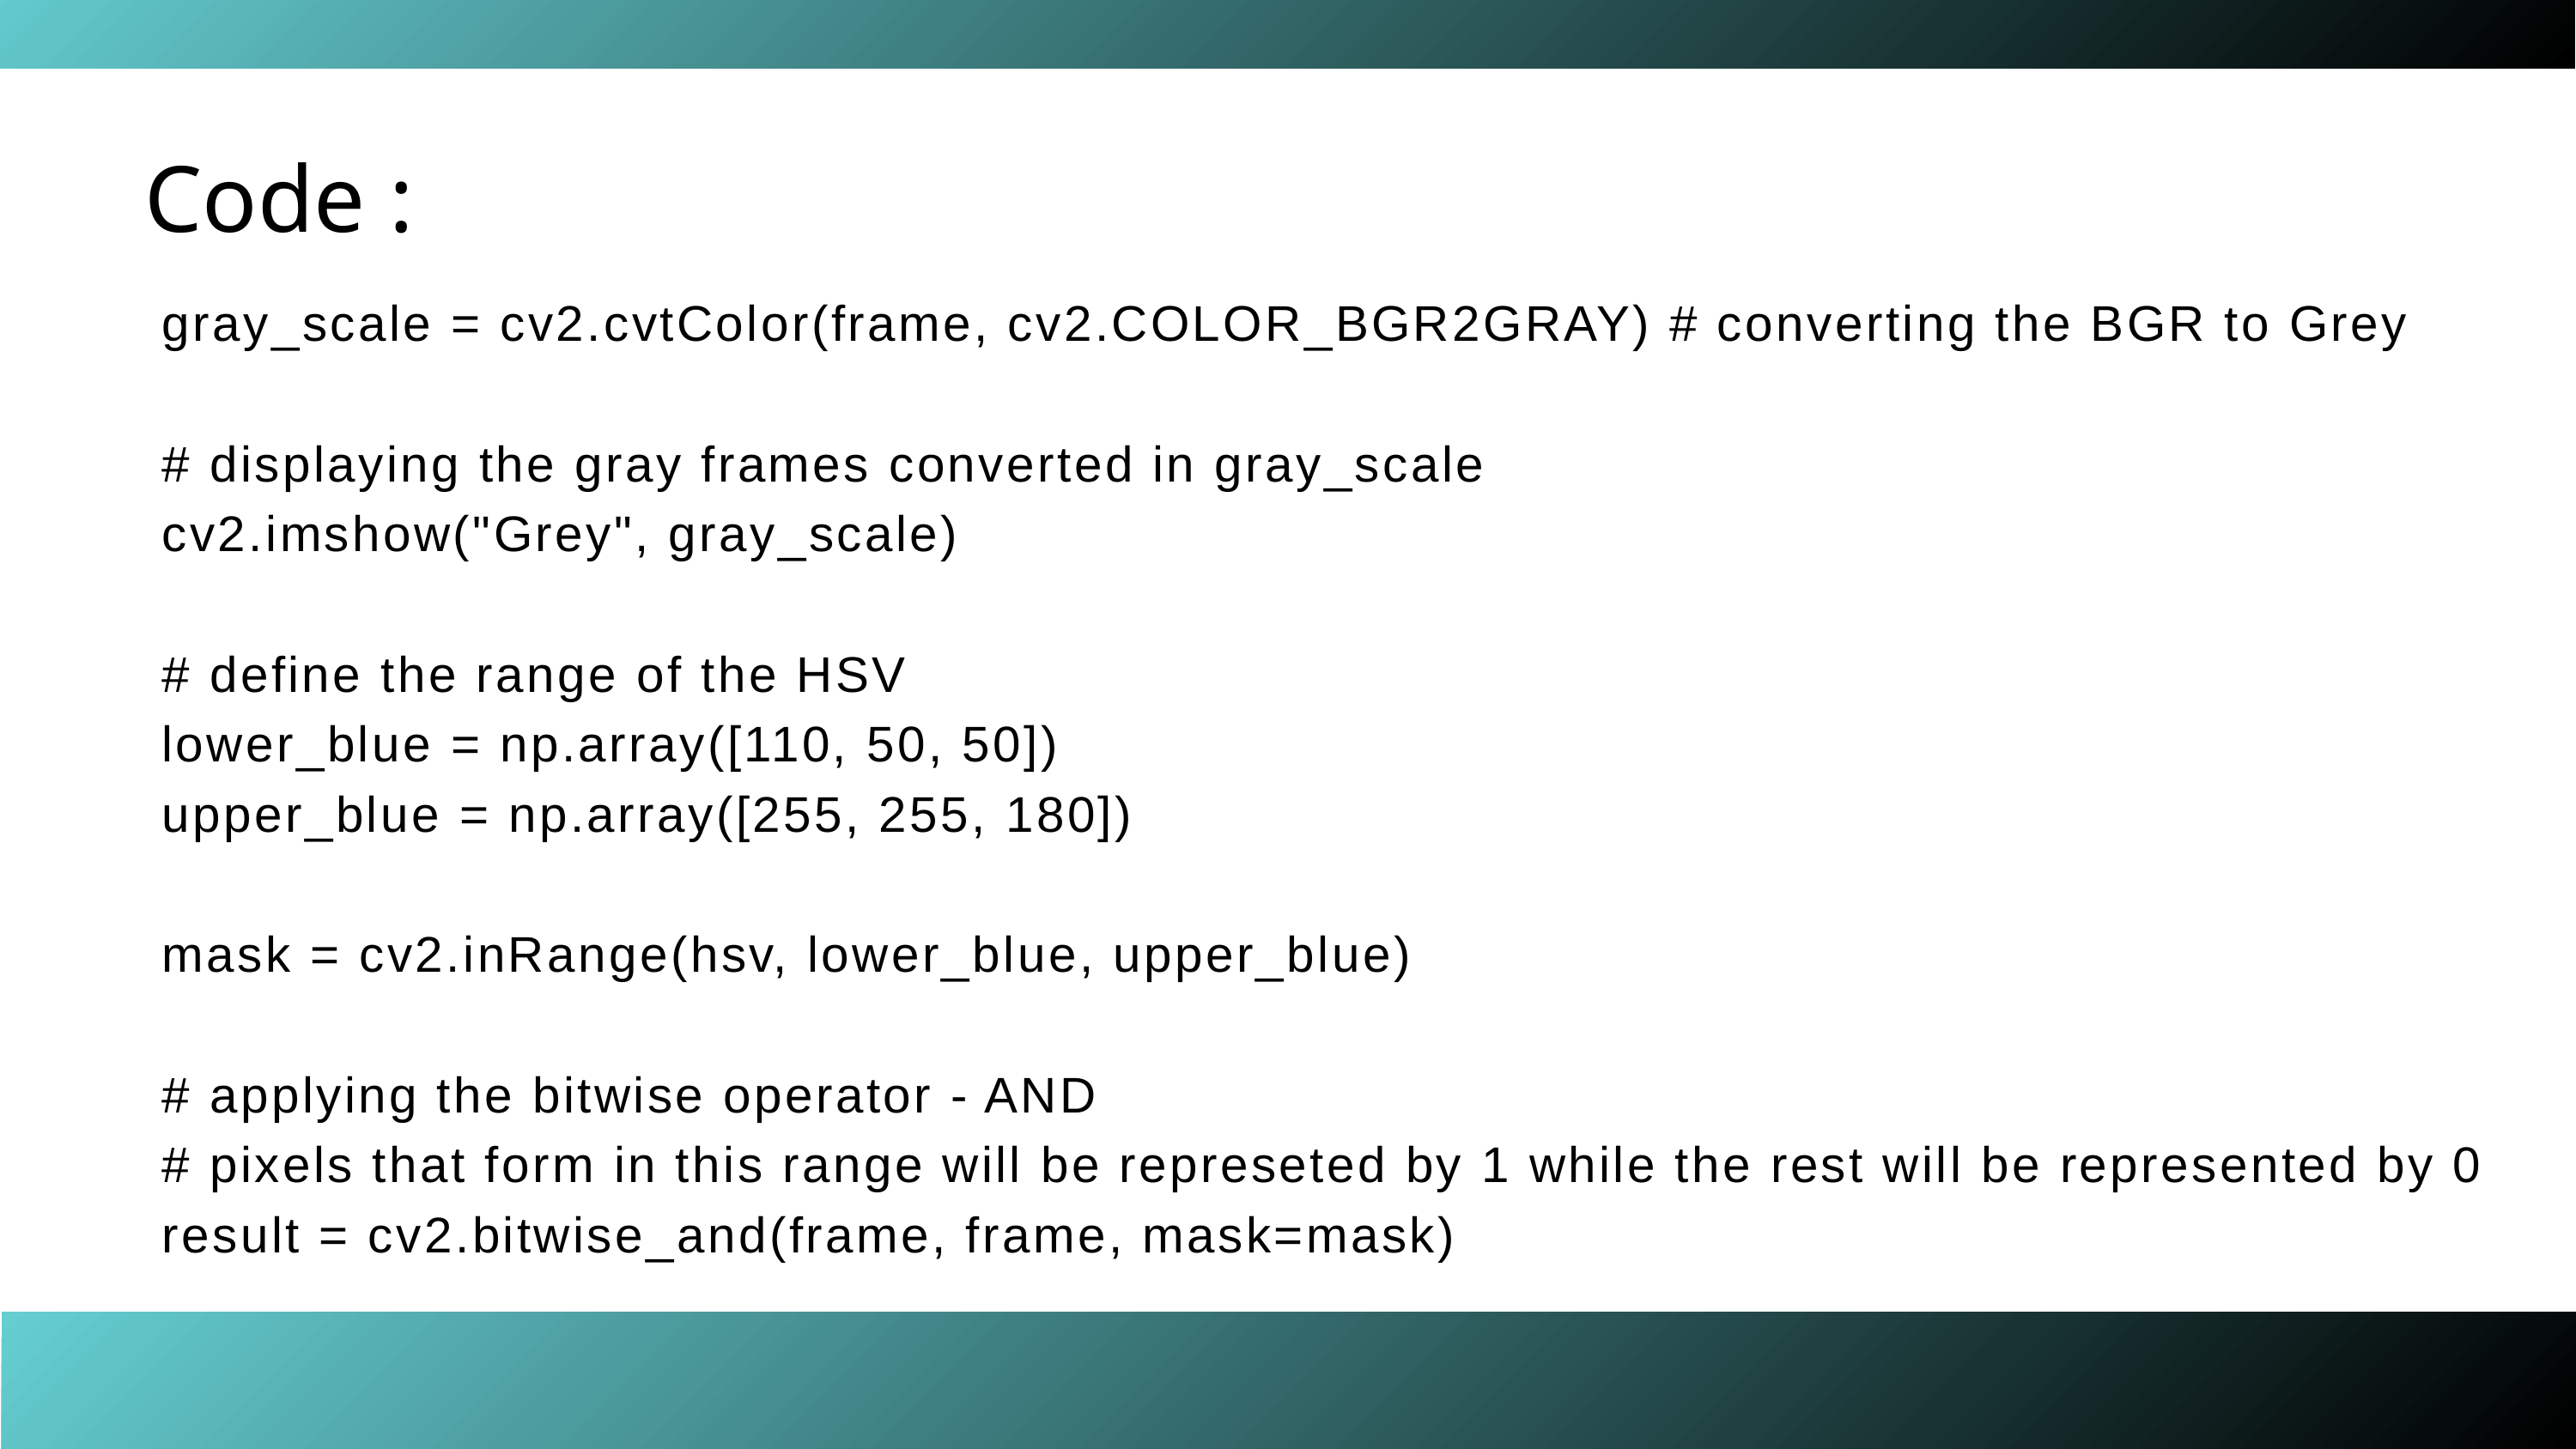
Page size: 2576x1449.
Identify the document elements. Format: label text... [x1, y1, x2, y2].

text_box gray_scale = cv2.cvtColor(frame, cv2.COLOR_BGR2GRAY) # converting the BGR to Grey # displaying the gray frames converted in gray_scale cv2.imshow("Grey", gray_scale) # define the range of the HSV lower_blue = np.array([110, 50, 50]) upper_blue = np.array([255, 255, 180]) mask = cv2.inRange(hsv, lower_blue, upper_blue) # applying the bitwise operator - AND # pixels that form in this range will be represeted by 1 while the rest will be represented by 0 result = cv2.bitwise_and(frame, frame, mask=mask) [144, 281, 2539, 1311]
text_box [0, 0, 2575, 69]
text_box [1, 1311, 2576, 1449]
text_box Code : [144, 147, 1645, 252]
